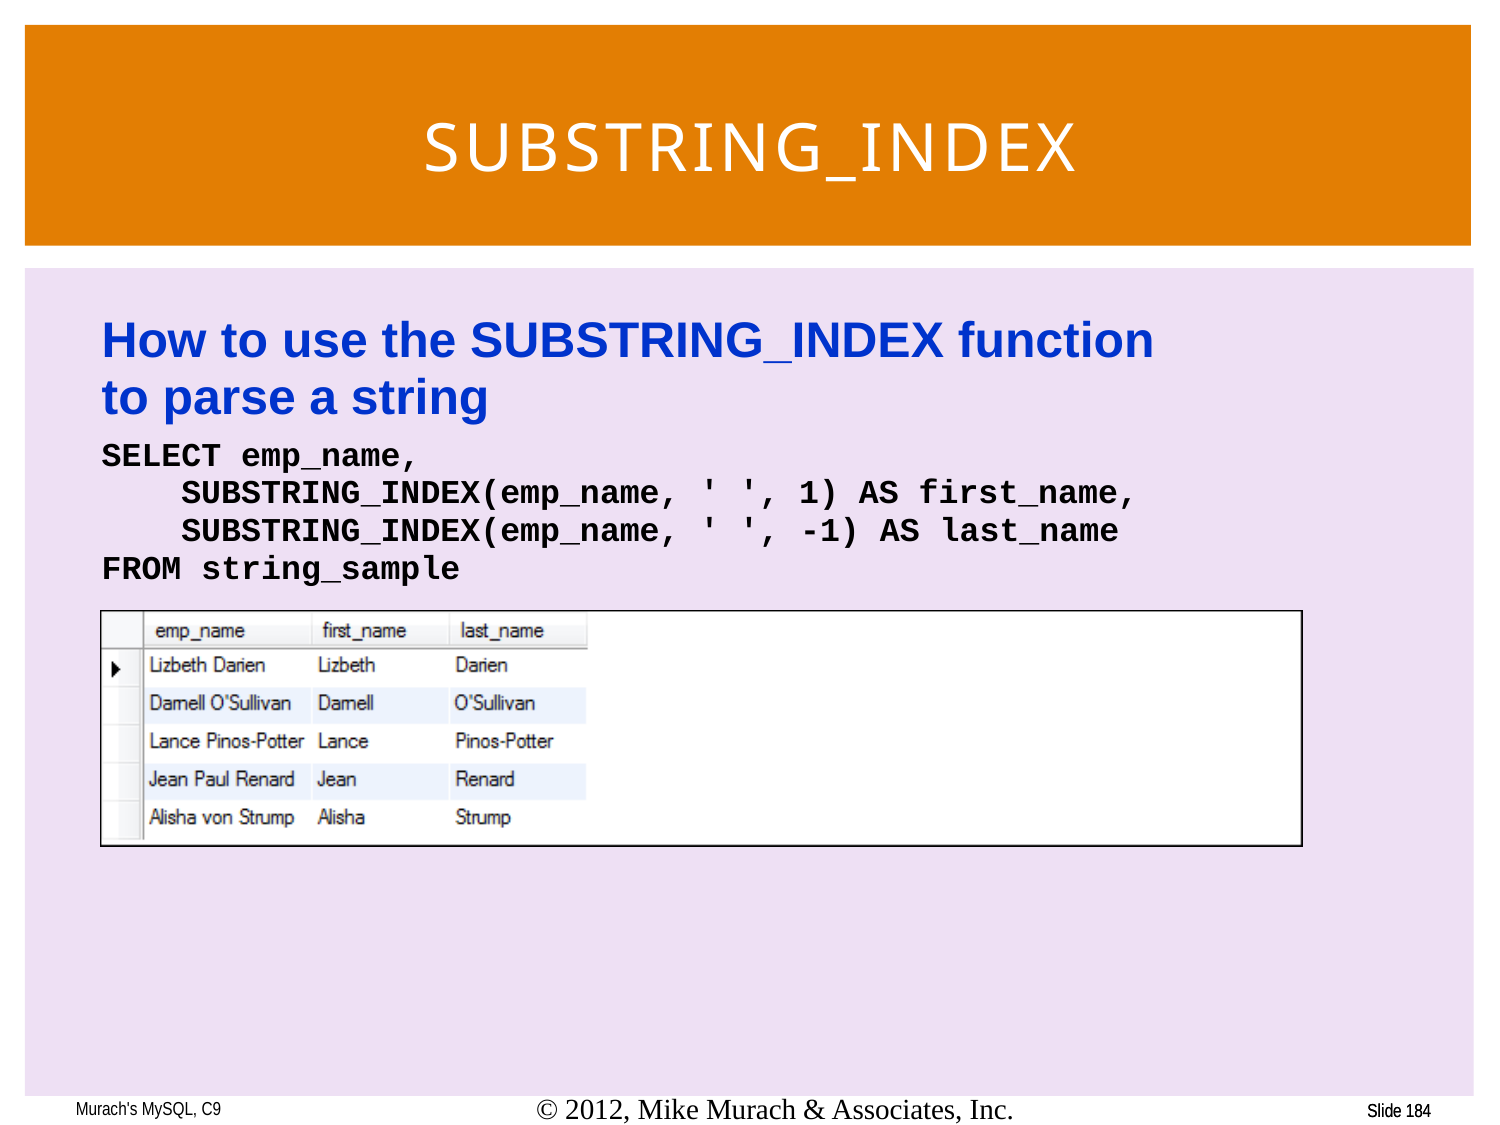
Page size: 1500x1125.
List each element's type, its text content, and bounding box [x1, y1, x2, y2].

picture [99, 610, 1304, 847]
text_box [101, 310, 1310, 691]
slide_number Murach's MySQL, C9 [60, 1085, 411, 1125]
footer © 2012, Mike Murach & Associates, Inc. [500, 1085, 1050, 1125]
title SUBSTRING_INDEX [62, 58, 1438, 232]
